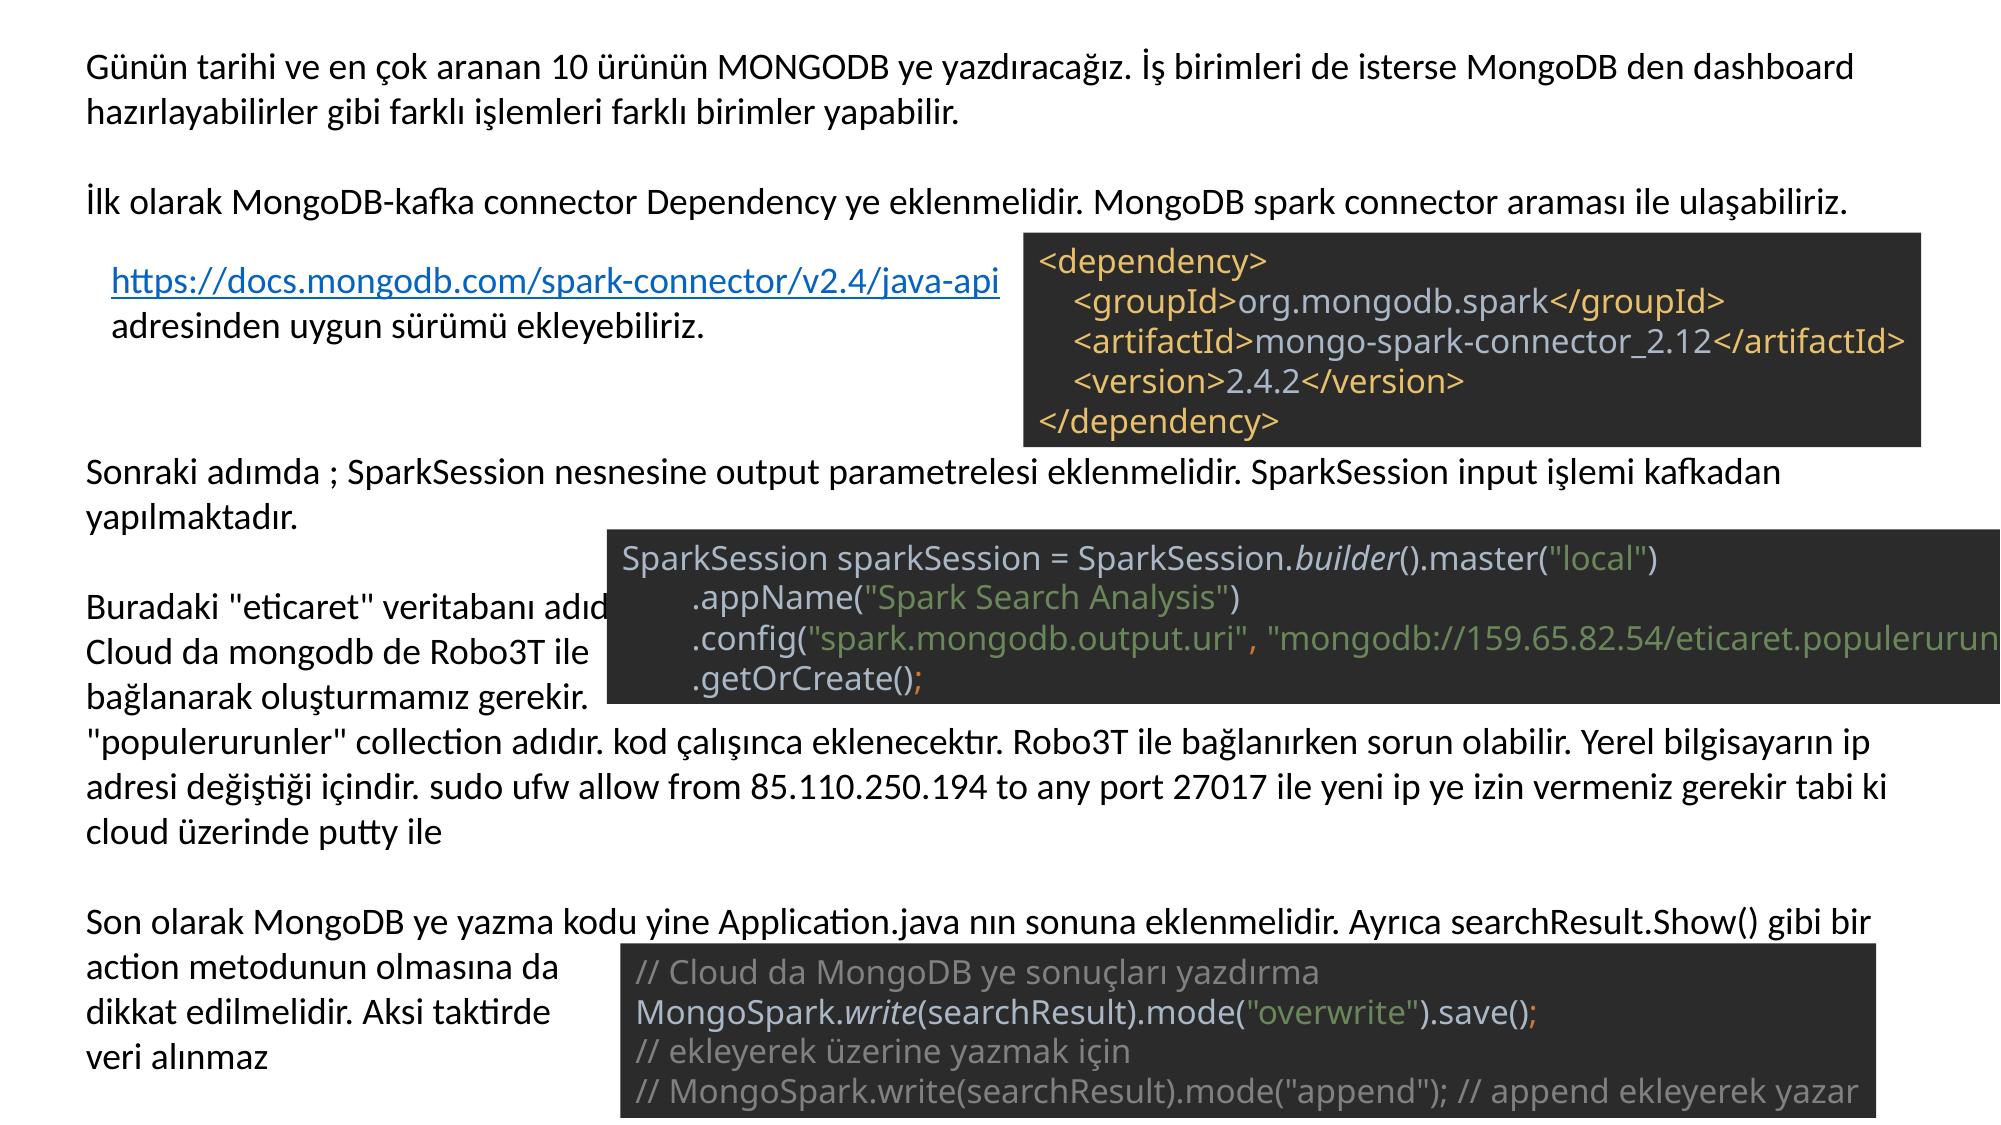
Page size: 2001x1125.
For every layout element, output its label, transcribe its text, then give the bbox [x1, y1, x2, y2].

text_box SparkSession sparkSession = SparkSession.builder().master("local") .appName("Spark Search Analysis") .config("spark.mongodb.output.uri", "mongodb://159.65.82.54/eticaret.populerurunler") .getOrCreate(); [606, 529, 2000, 704]
text_box // Cloud da MongoDB ye sonuçları yazdırma MongoSpark.write(searchResult).mode("overwrite").save(); // ekleyerek üzerine yazmak için // MongoSpark.write(searchResult).mode("append"); // append ekleyerek yazar [620, 943, 1877, 1118]
text_box <dependency> <groupId>org.mongodb.spark</groupId> <artifactId>mongo-spark-connector_2.12</artifactId> <version>2.4.2</version> </dependency> [1023, 232, 1922, 448]
text_box https://docs.mongodb.com/spark-connector/v2.4/java-api adresinden uygun sürümü ekleyebiliriz. [96, 249, 1097, 354]
text_box Günün tarihi ve en çok aranan 10 ürünün MONGODB ye yazdıracağız. İş birimleri de isterse MongoDB den dashboard hazırlayabilirler gibi farklı işlemleri farklı birimler yapabilir. İlk olarak MongoDB-kafka connector Dependency ye eklenmelidir. MongoDB spark connector araması ile ulaşabiliriz. Sonraki adımda ; SparkSession nesnesine output parametrelesi eklenmelidir. SparkSession input işlemi kafkadan yapılmaktadır. Buradaki "eticaret" veritabanı adıdır. Cloud da mongodb de Robo3T ile bağlanarak oluşturmamız gerekir. "populerurunler" collection adıdır. kod çalışınca eklenecektır. Robo3T ile bağlanırken sorun olabilir. Yerel bilgisayarın ip adresi değiştiği içindir. sudo ufw allow from 85.110.250.194 to any port 27017 ile yeni ip ye izin vermeniz gerekir tabi ki cloud üzerinde putty ile Son olarak MongoDB ye yazma kodu yine Application.java nın sonuna eklenmelidir. Ayrıca searchResult.Show() gibi bir action metodunun olmasına da dikkat edilmelidir. Aksi taktirde veri alınmaz [71, 34, 1929, 1085]
